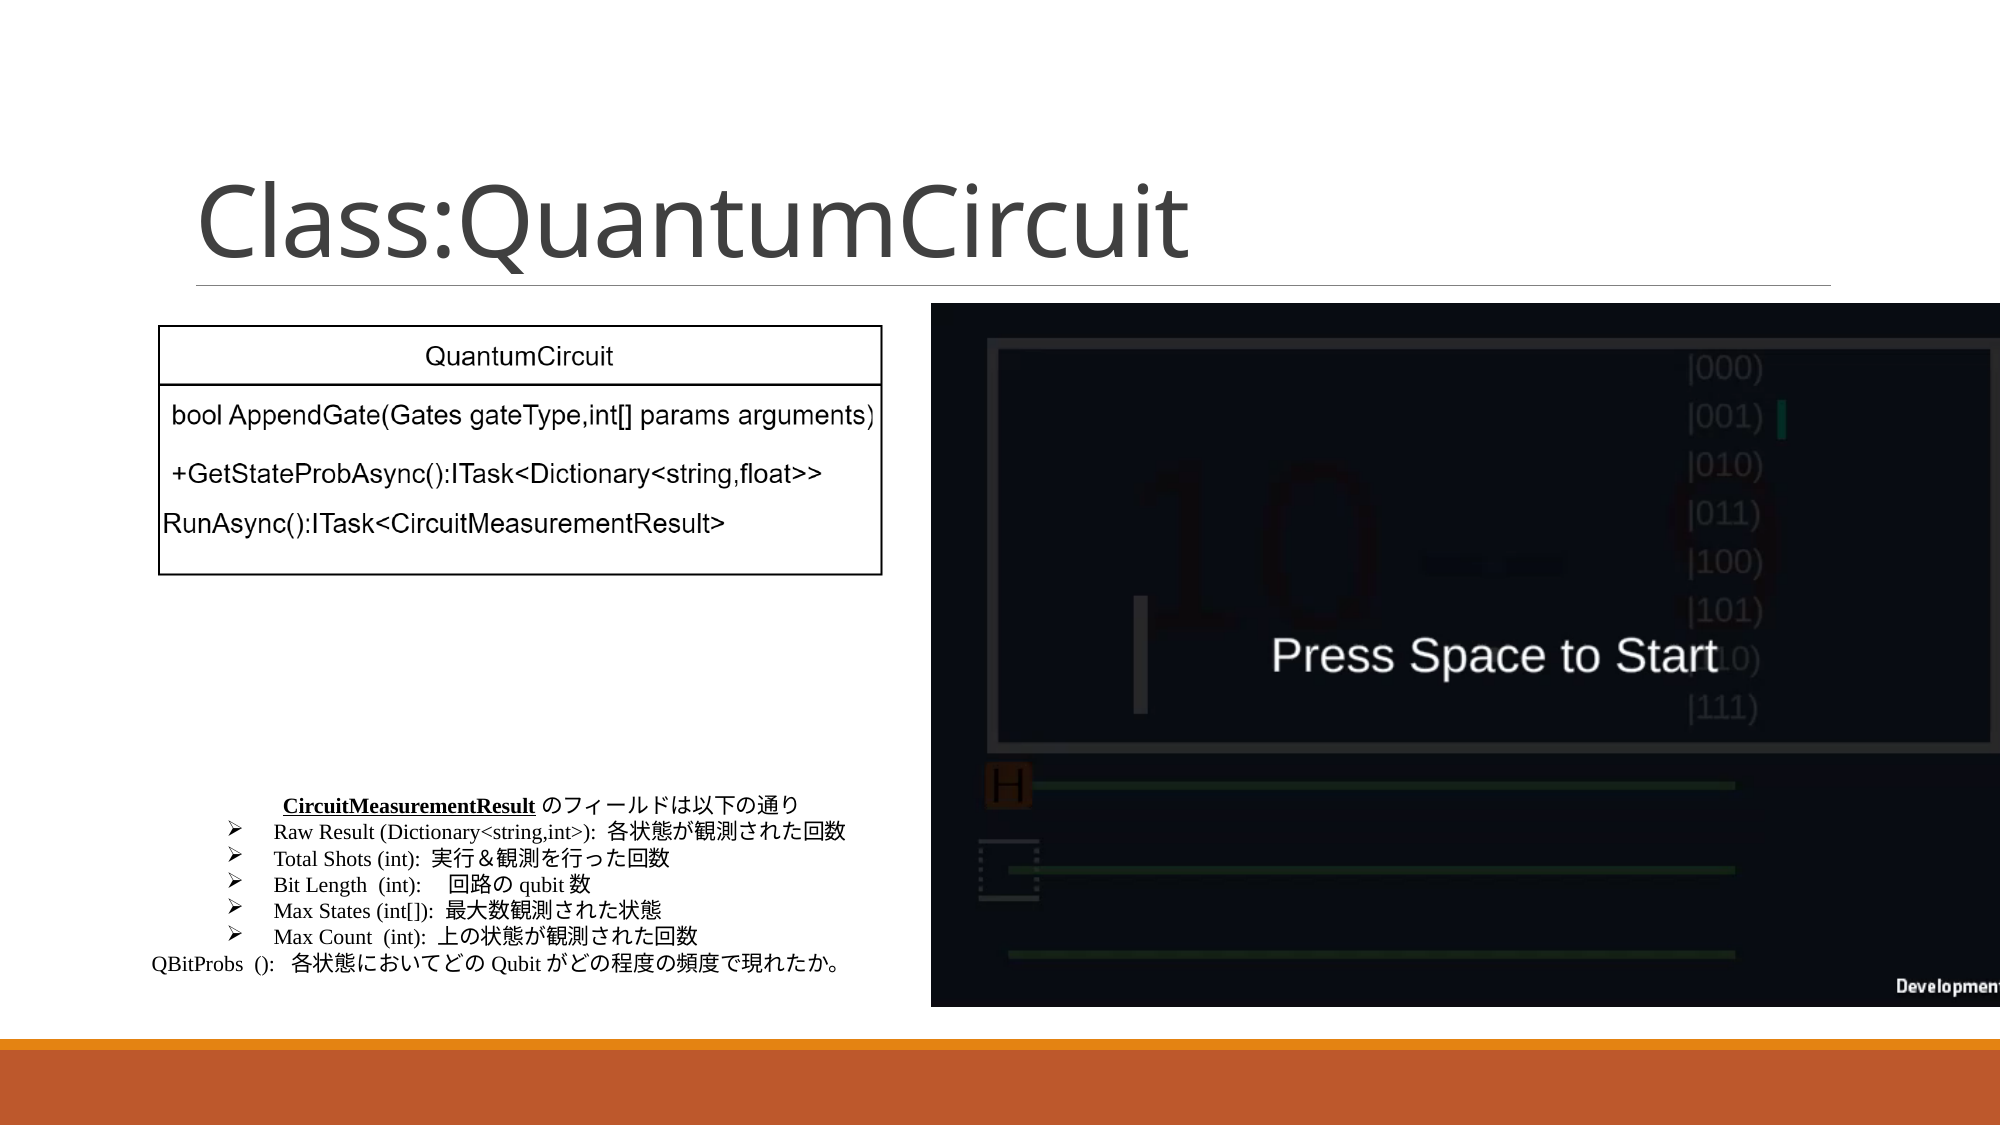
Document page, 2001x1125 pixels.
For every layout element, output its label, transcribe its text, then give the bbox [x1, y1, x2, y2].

text_box CircuitMeasurementResultのフィールドは以下の通り Raw Result (Dictionary<string,int>): 各状態が観測された回数 Total Shots (int): 実行＆観測を行った回数 Bit Length (int): 回路のqubit数 Max States (int[]): 最大数観測された状態 Max Count (int): 上の状態が観測された回数 QBitProbs (): 各状態においてどのQubitがどの程度の頻度で現れたか。 [136, 784, 905, 983]
title Class:QuantumCircuit [180, 47, 1830, 285]
text_box [179, 302, 929, 963]
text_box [930, 302, 2000, 1008]
picture [135, 302, 906, 599]
